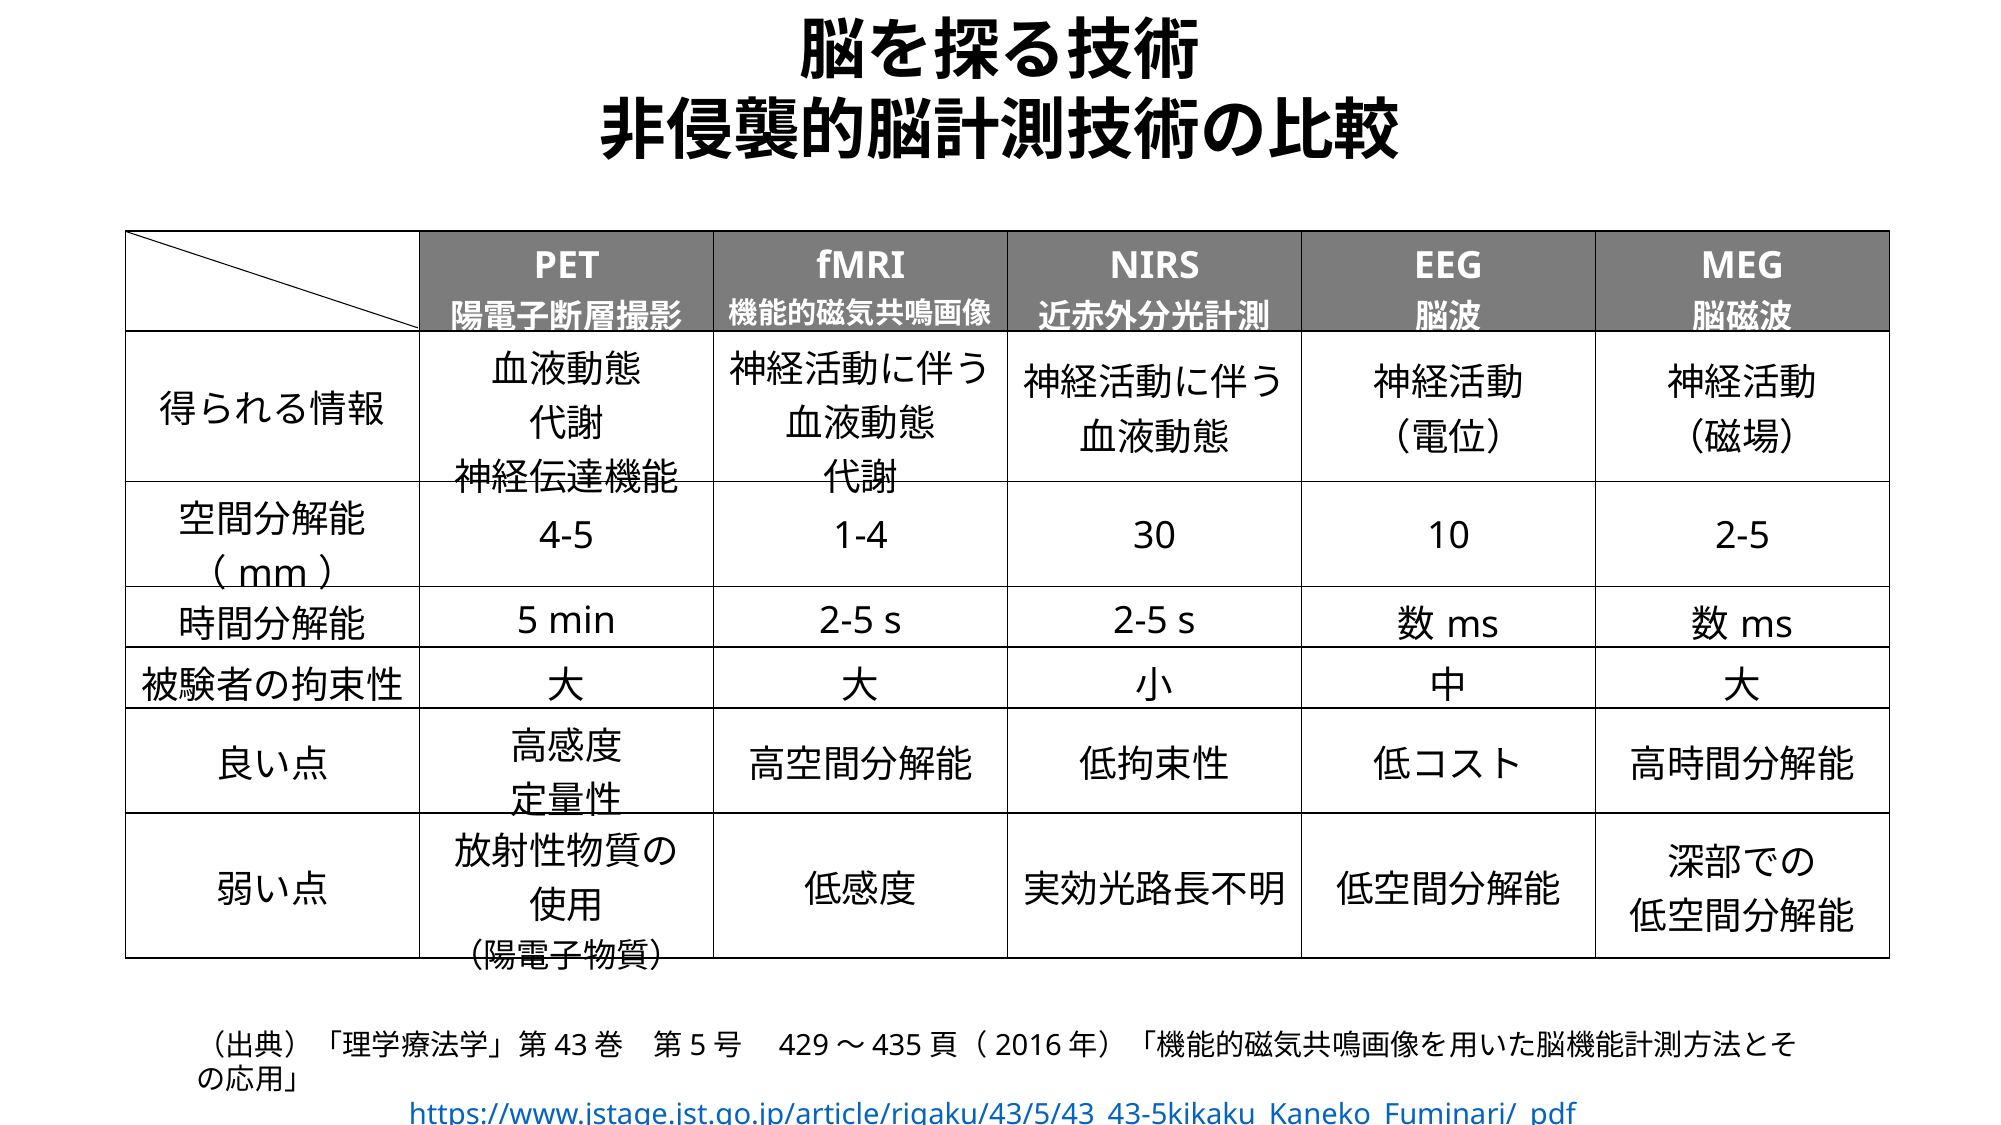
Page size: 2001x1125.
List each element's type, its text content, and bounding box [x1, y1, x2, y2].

table_cell 低コスト [1302, 709, 1595, 812]
table_cell 神経活動 （電位） [1302, 332, 1595, 481]
table_cell 弱い点 [126, 814, 419, 957]
table_cell 大 [1596, 648, 1889, 707]
table_cell 数ms [1302, 587, 1595, 646]
table_cell 低拘束性 [1008, 709, 1301, 812]
table_cell 実効光路長不明 [1008, 814, 1301, 957]
table_cell 低感度 [714, 814, 1007, 957]
text_box （出典）「理学療法学」第43巻 第5号 429～435頁（2016年）「機能的磁気共鳴画像を用いた脳機能計測方法とその応用」 https://www.jstage.jst.go.jp/article/rigaku/43/5/43_43-5kikaku_Kaneko_Fuminari/_pdf [181, 1018, 1834, 1125]
table_cell 高感度 定量性 [420, 709, 713, 812]
table_cell 10 [1302, 482, 1595, 586]
table_cell 数ms [1596, 587, 1889, 646]
table_cell 大 [714, 648, 1007, 707]
table_cell 中 [1302, 648, 1595, 707]
table_cell 神経活動に伴う血液動態 [1008, 332, 1301, 481]
table_cell 神経活動 （磁場） [1596, 332, 1889, 481]
table_header NIRS 近赤外分光計測 [1008, 232, 1301, 330]
table_cell 2-5 s [1008, 587, 1301, 646]
table_cell 30 [1008, 482, 1301, 586]
table_cell 低空間分解能 [1302, 814, 1595, 957]
table_cell 4-5 [420, 482, 713, 586]
table_cell 得られる情報 [126, 332, 419, 481]
table_cell 大 [420, 648, 713, 707]
table_cell 1-4 [714, 482, 1007, 586]
table_cell 2-5 [1596, 482, 1889, 586]
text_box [125, 231, 418, 328]
table_header PET 陽電子断層撮影 [420, 232, 713, 330]
table_cell 良い点 [126, 709, 419, 812]
table_cell 5 min [420, 587, 713, 646]
table_cell 空間分解能 （mm） [126, 482, 419, 586]
table_cell 深部での 低空間分解能 [1596, 814, 1889, 957]
text_box 脳を探る技術 非侵襲的脳計測技術の比較 [0, 0, 2000, 175]
table_header fMRI 機能的磁気共鳴画像 [714, 232, 1007, 330]
table_cell 2-5 s [714, 587, 1007, 646]
table_cell 高時間分解能 [1596, 709, 1889, 812]
table_cell 血液動態 代謝 神経伝達機能 [420, 332, 713, 481]
table_cell 高空間分解能 [714, 709, 1007, 812]
table_cell 神経活動に伴う血液動態 代謝 [714, 332, 1007, 481]
table_cell 小 [1008, 648, 1301, 707]
table_cell 時間分解能 [126, 587, 419, 646]
table_header EEG 脳波 [1302, 232, 1595, 330]
table_cell 放射性物質の 使用 （陽電子物質） [420, 814, 713, 957]
table_header MEG 脳磁波 [1596, 232, 1889, 330]
table_cell 被験者の拘束性 [126, 648, 419, 707]
